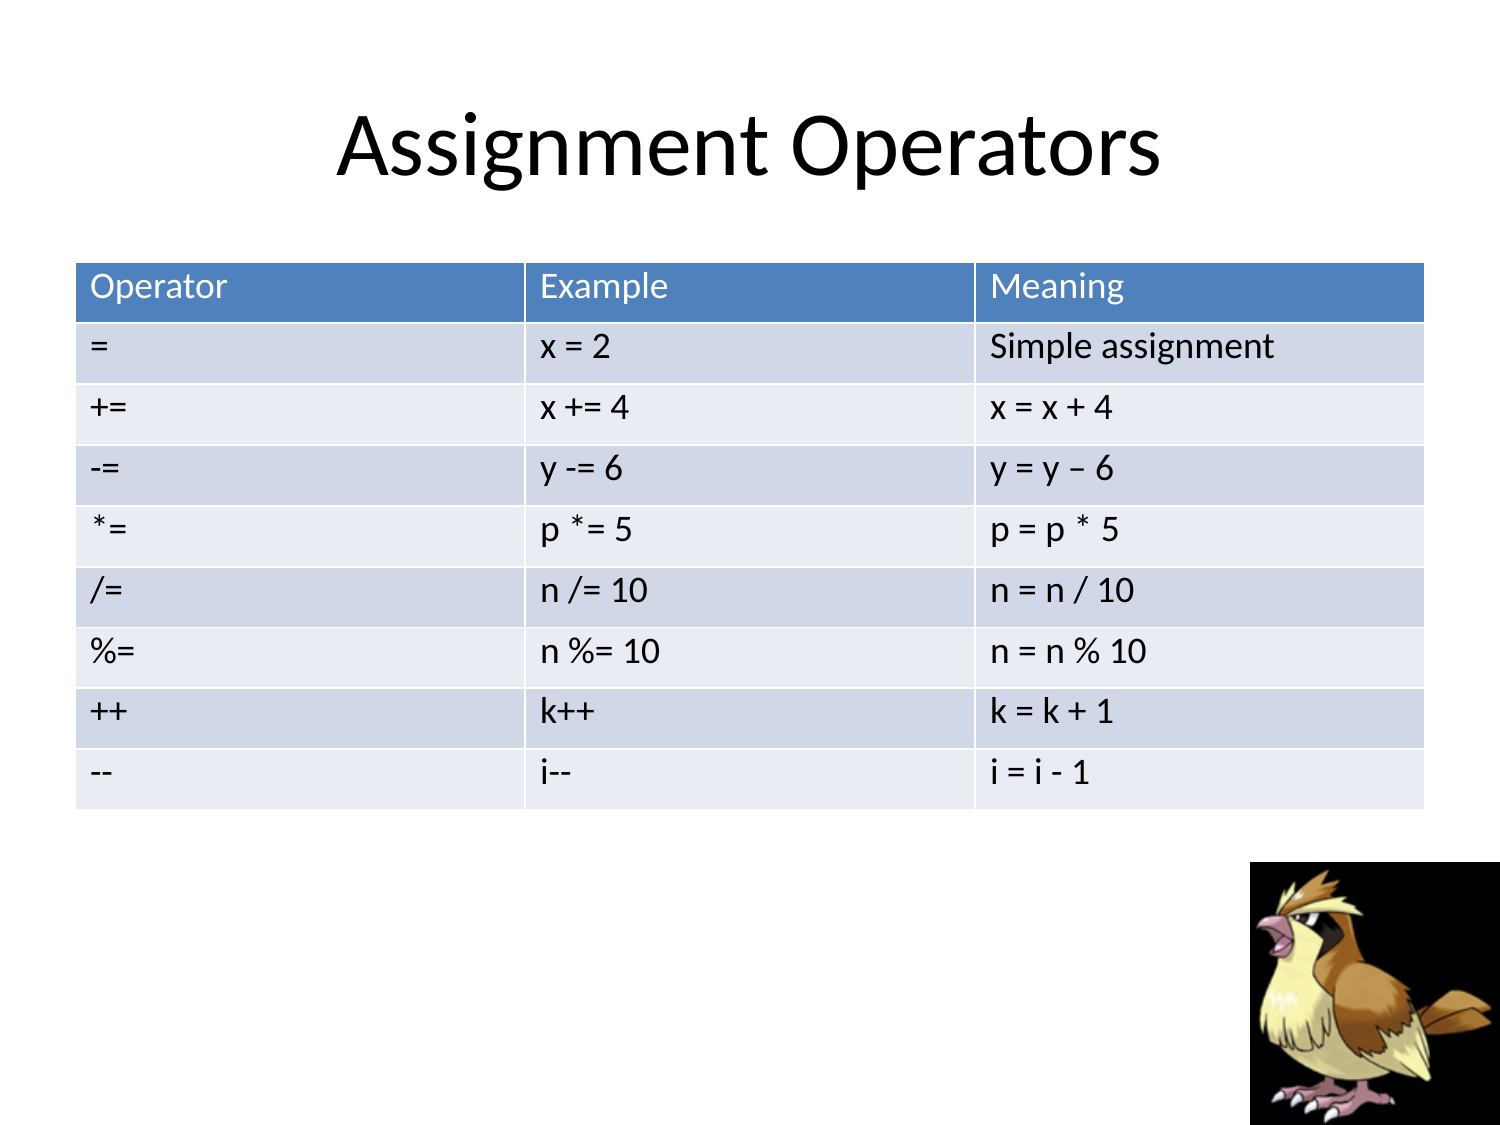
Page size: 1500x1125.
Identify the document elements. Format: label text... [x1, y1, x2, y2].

table_cell x = 2 [526, 324, 974, 383]
table_cell -= [76, 446, 524, 505]
table_cell y = y – 6 [976, 446, 1424, 505]
table_cell /= [76, 568, 524, 627]
table_cell = [76, 324, 524, 383]
table_header Example [526, 263, 974, 322]
table_cell ++ [76, 689, 524, 748]
table_cell p *= 5 [526, 507, 974, 566]
table_cell x += 4 [526, 385, 974, 444]
table_cell *= [76, 507, 524, 566]
table_cell += [76, 385, 524, 444]
title Assignment Operators [75, 45, 1425, 233]
table_header Meaning [976, 263, 1424, 322]
table_cell p = p * 5 [976, 507, 1424, 566]
table_cell k = k + 1 [976, 689, 1424, 748]
table_cell -- [76, 750, 524, 809]
table_cell n = n % 10 [976, 628, 1424, 687]
table_cell i-- [526, 750, 974, 809]
table_cell k++ [526, 689, 974, 748]
table_cell y -= 6 [526, 446, 974, 505]
table_header Operator [76, 263, 524, 322]
picture [1249, 862, 1500, 1125]
table_cell x = x + 4 [976, 385, 1424, 444]
table_cell n %= 10 [526, 628, 974, 687]
table_cell %= [76, 628, 524, 687]
table_cell n /= 10 [526, 568, 974, 627]
table_cell n = n / 10 [976, 568, 1424, 627]
table_cell Simple assignment [976, 324, 1424, 383]
table_cell i = i - 1 [976, 750, 1424, 809]
